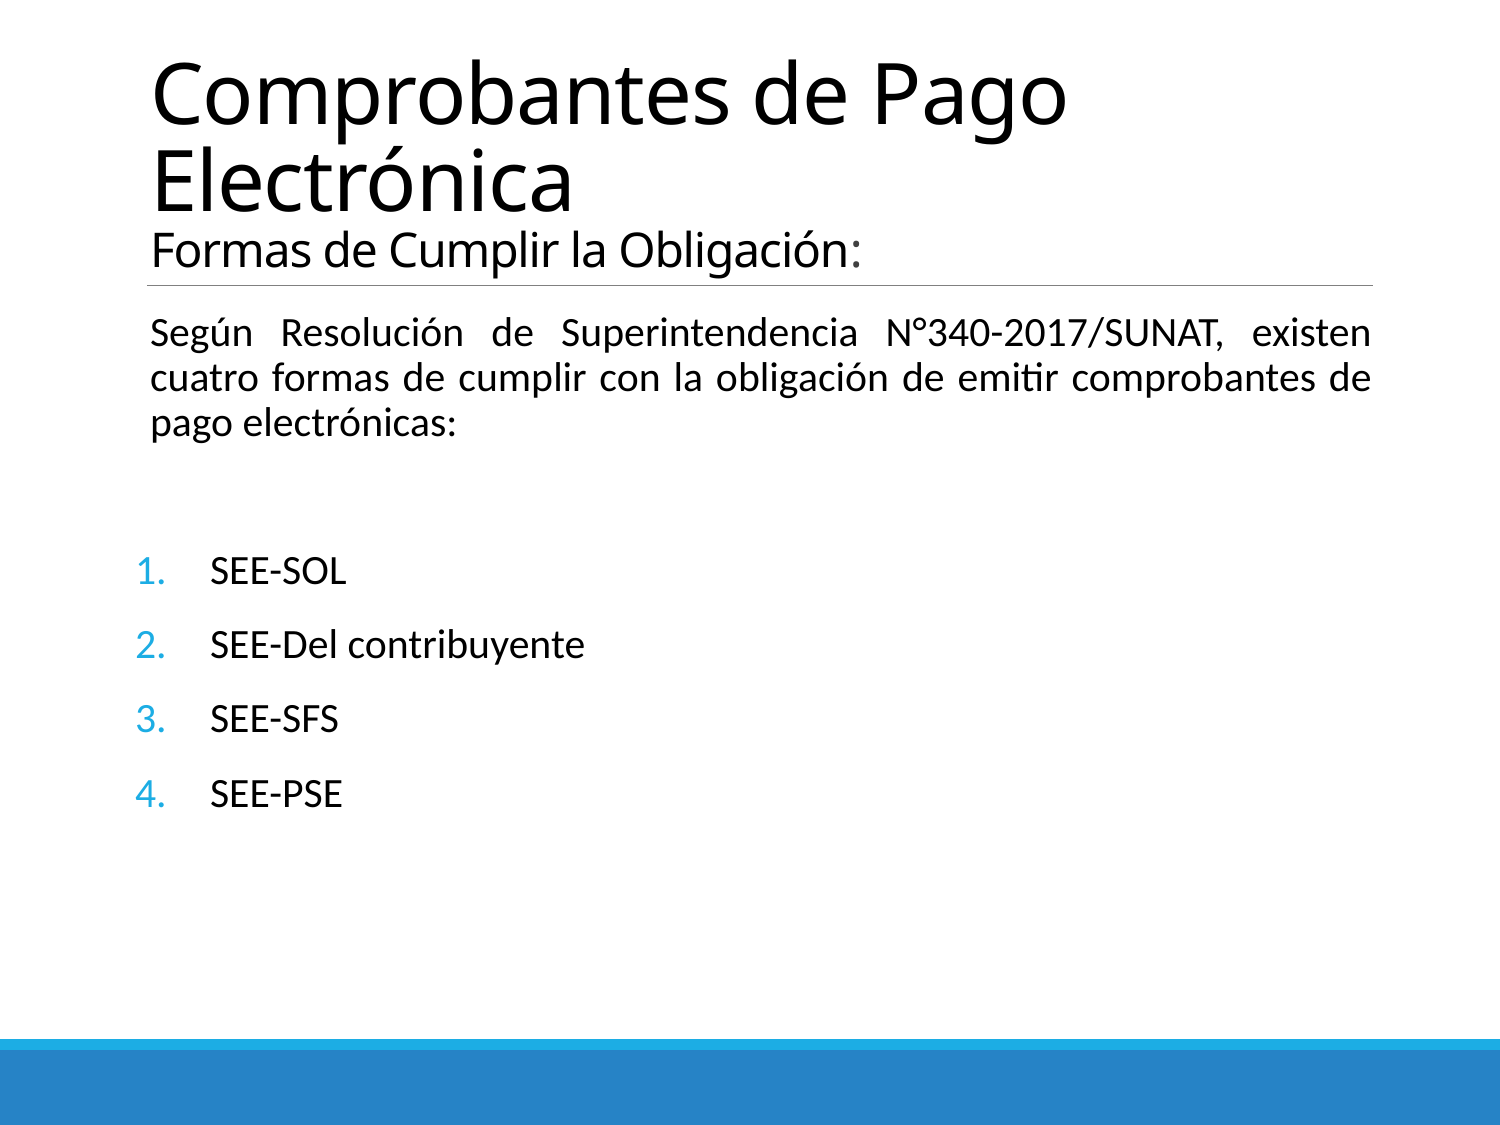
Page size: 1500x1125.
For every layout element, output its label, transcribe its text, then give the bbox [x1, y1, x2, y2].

title Comprobantes de Pago Electrónica Formas de Cumplir la Obligación: [135, 47, 1373, 285]
list Según Resolución de Superintendencia N°340-2017/SUNAT, existen cuatro formas de cumplir con la obligación de emitir comprobantes de pago electrónicas: SEE-SOL SEE-Del contribuyente SEE-SFS SEE-PSE [135, 302, 1373, 963]
